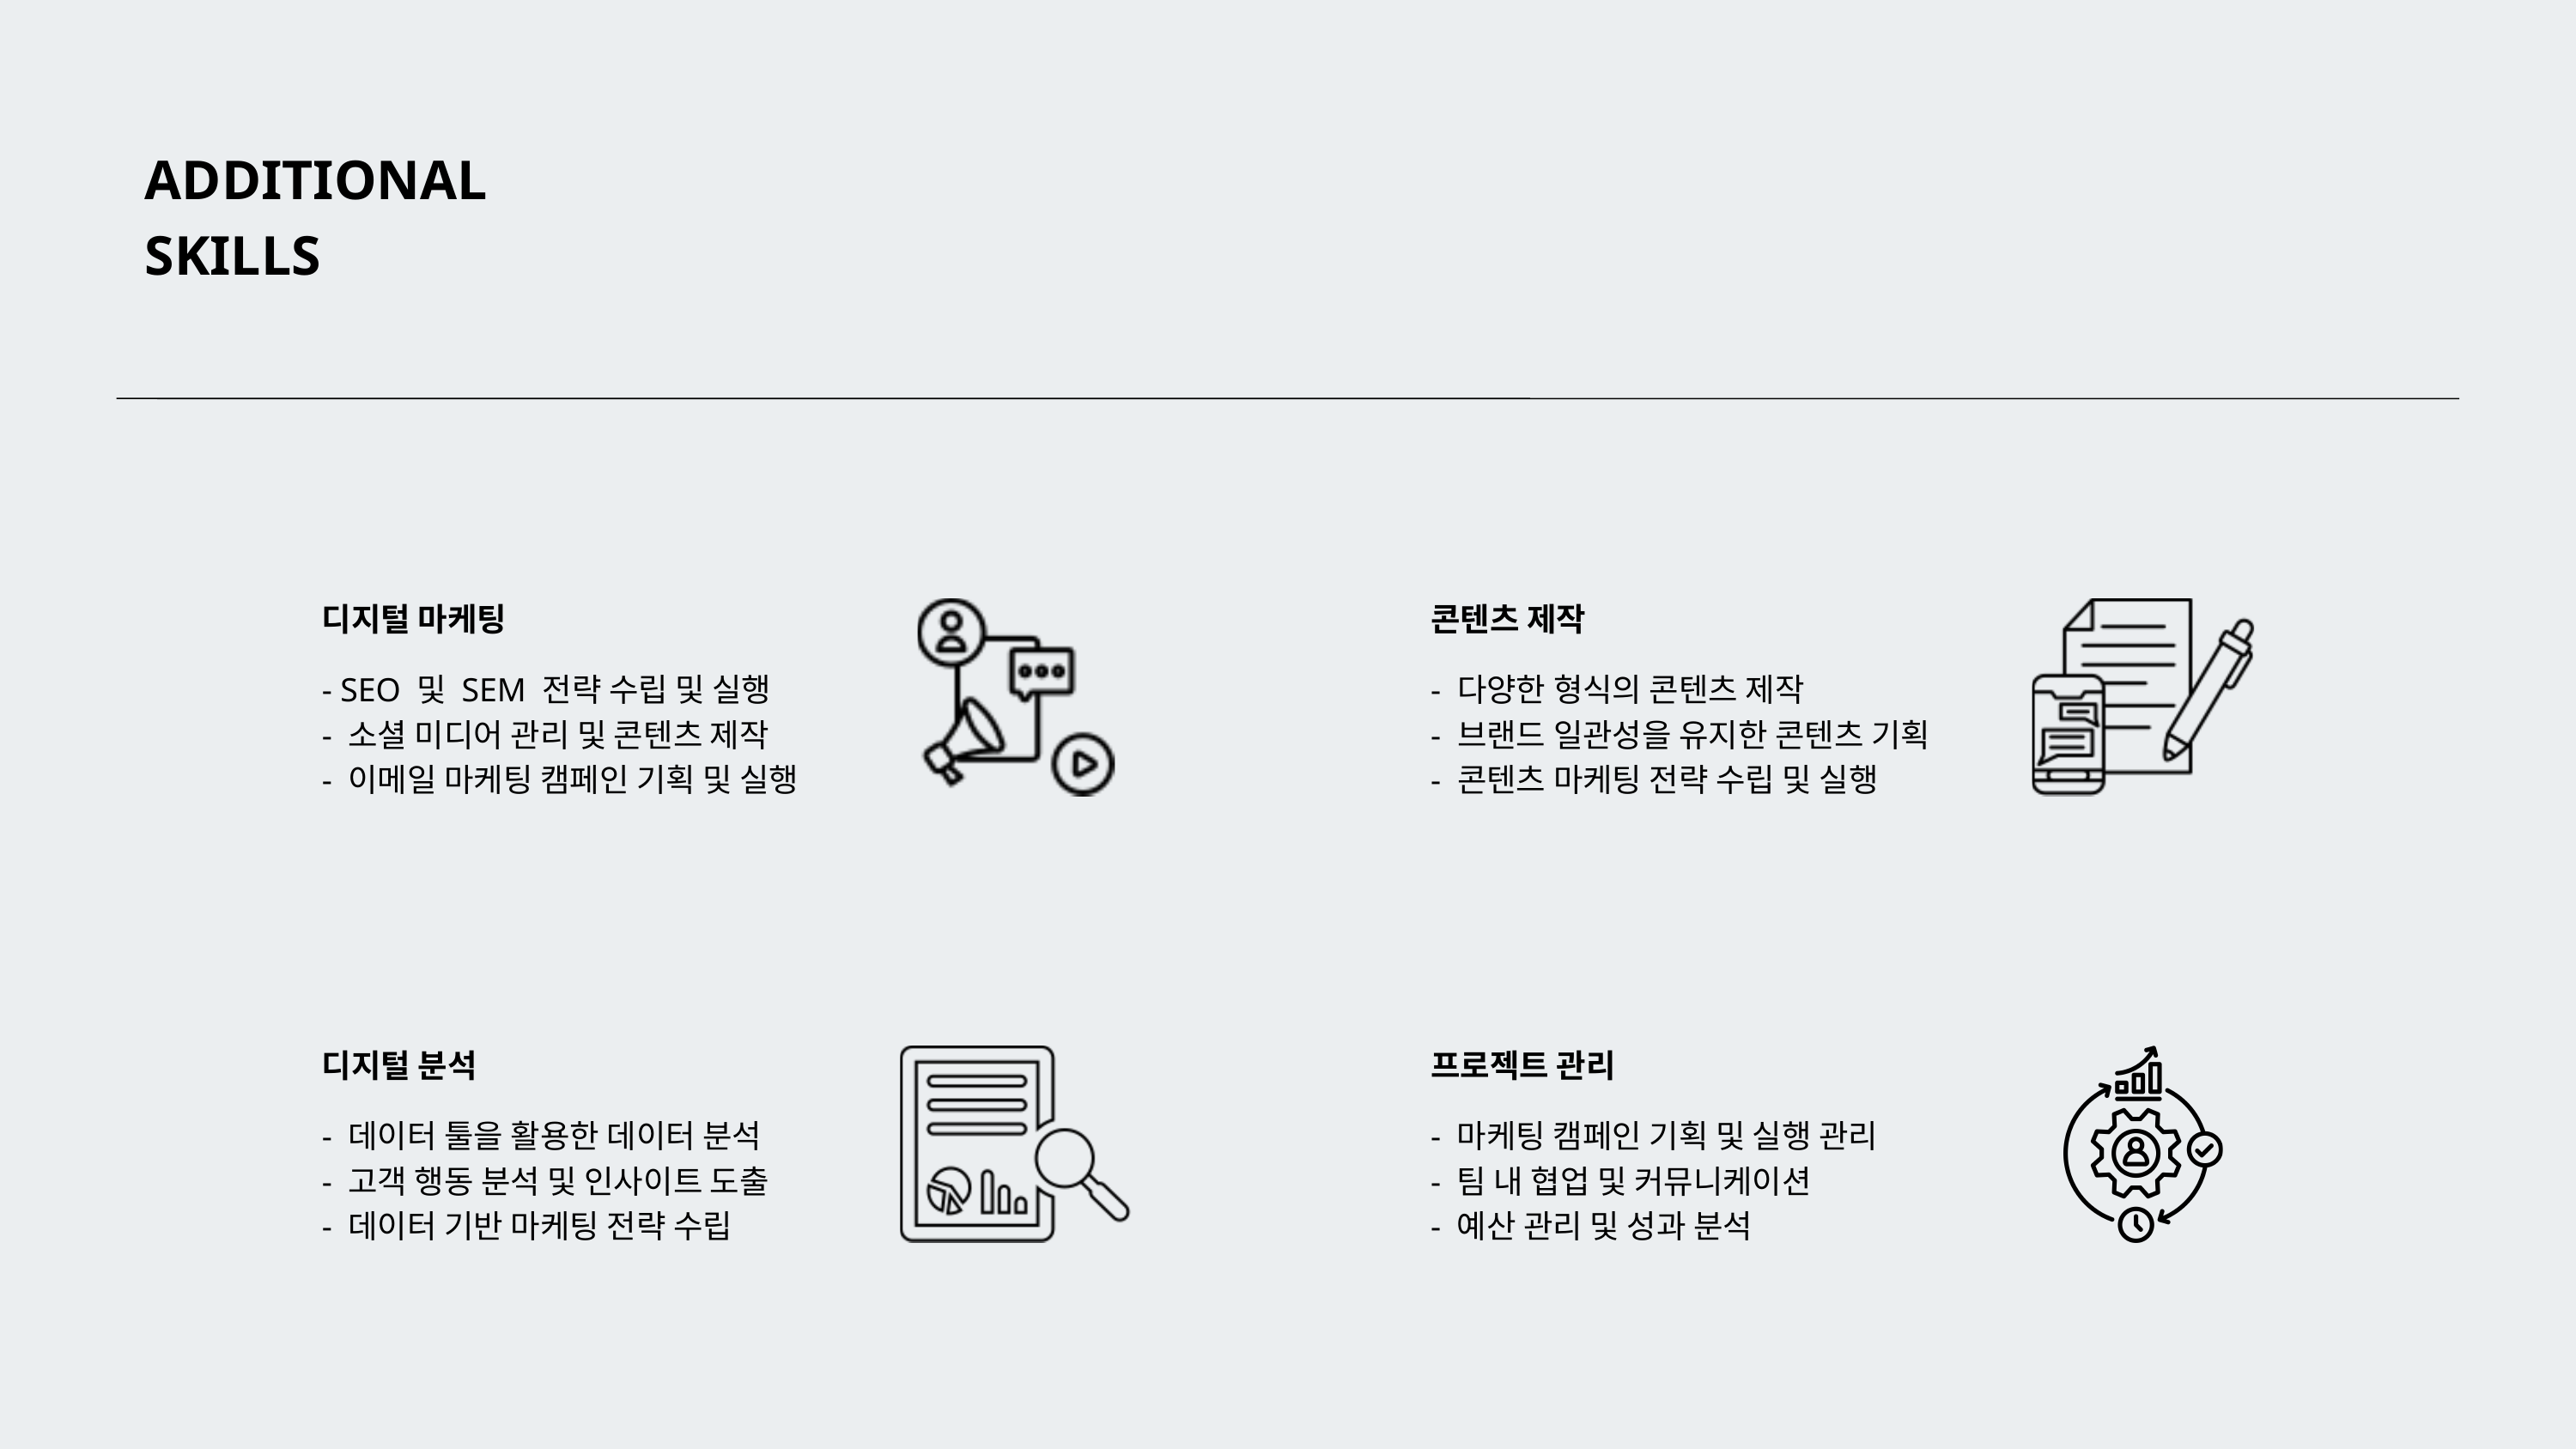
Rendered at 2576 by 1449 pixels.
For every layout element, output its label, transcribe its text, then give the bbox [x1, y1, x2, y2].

text_box [2063, 1046, 2223, 1243]
text_box 프로젝트 관리 [1431, 1039, 1618, 1084]
text_box - 데이터 툴을 활용한 데이터 분석 - 고객 행동 분석 및 인사이트 도출 - 데이터 기반 마케팅 전략 수립 [321, 1109, 773, 1246]
text_box [2032, 598, 2255, 797]
text_box ADDITIONAL SKILLS [144, 135, 677, 286]
text_box 콘텐츠 제작 [1431, 592, 1589, 638]
text_box [917, 598, 1115, 797]
text_box 디지털 마케팅 [321, 592, 509, 638]
text_box [900, 1046, 1133, 1243]
text_box - SEO 및 SEM 전략 수립 및 실행 - 소셜 미디어 관리 및 콘텐츠 제작 - 이메일 마케팅 캠페인 기획 및 실행 [321, 663, 802, 799]
text_box 디지털 분석 [321, 1039, 479, 1084]
text_box - 다양한 형식의 콘텐츠 제작 - 브랜드 일관성을 유지한 콘텐츠 기획 - 콘텐츠 마케팅 전략 수립 및 실행 [1431, 663, 1932, 799]
text_box - 마케팅 캠페인 기획 및 실행 관리 - 팀 내 협업 및 커뮤니케이션 - 예산 관리 및 성과 분석 [1431, 1109, 1881, 1246]
